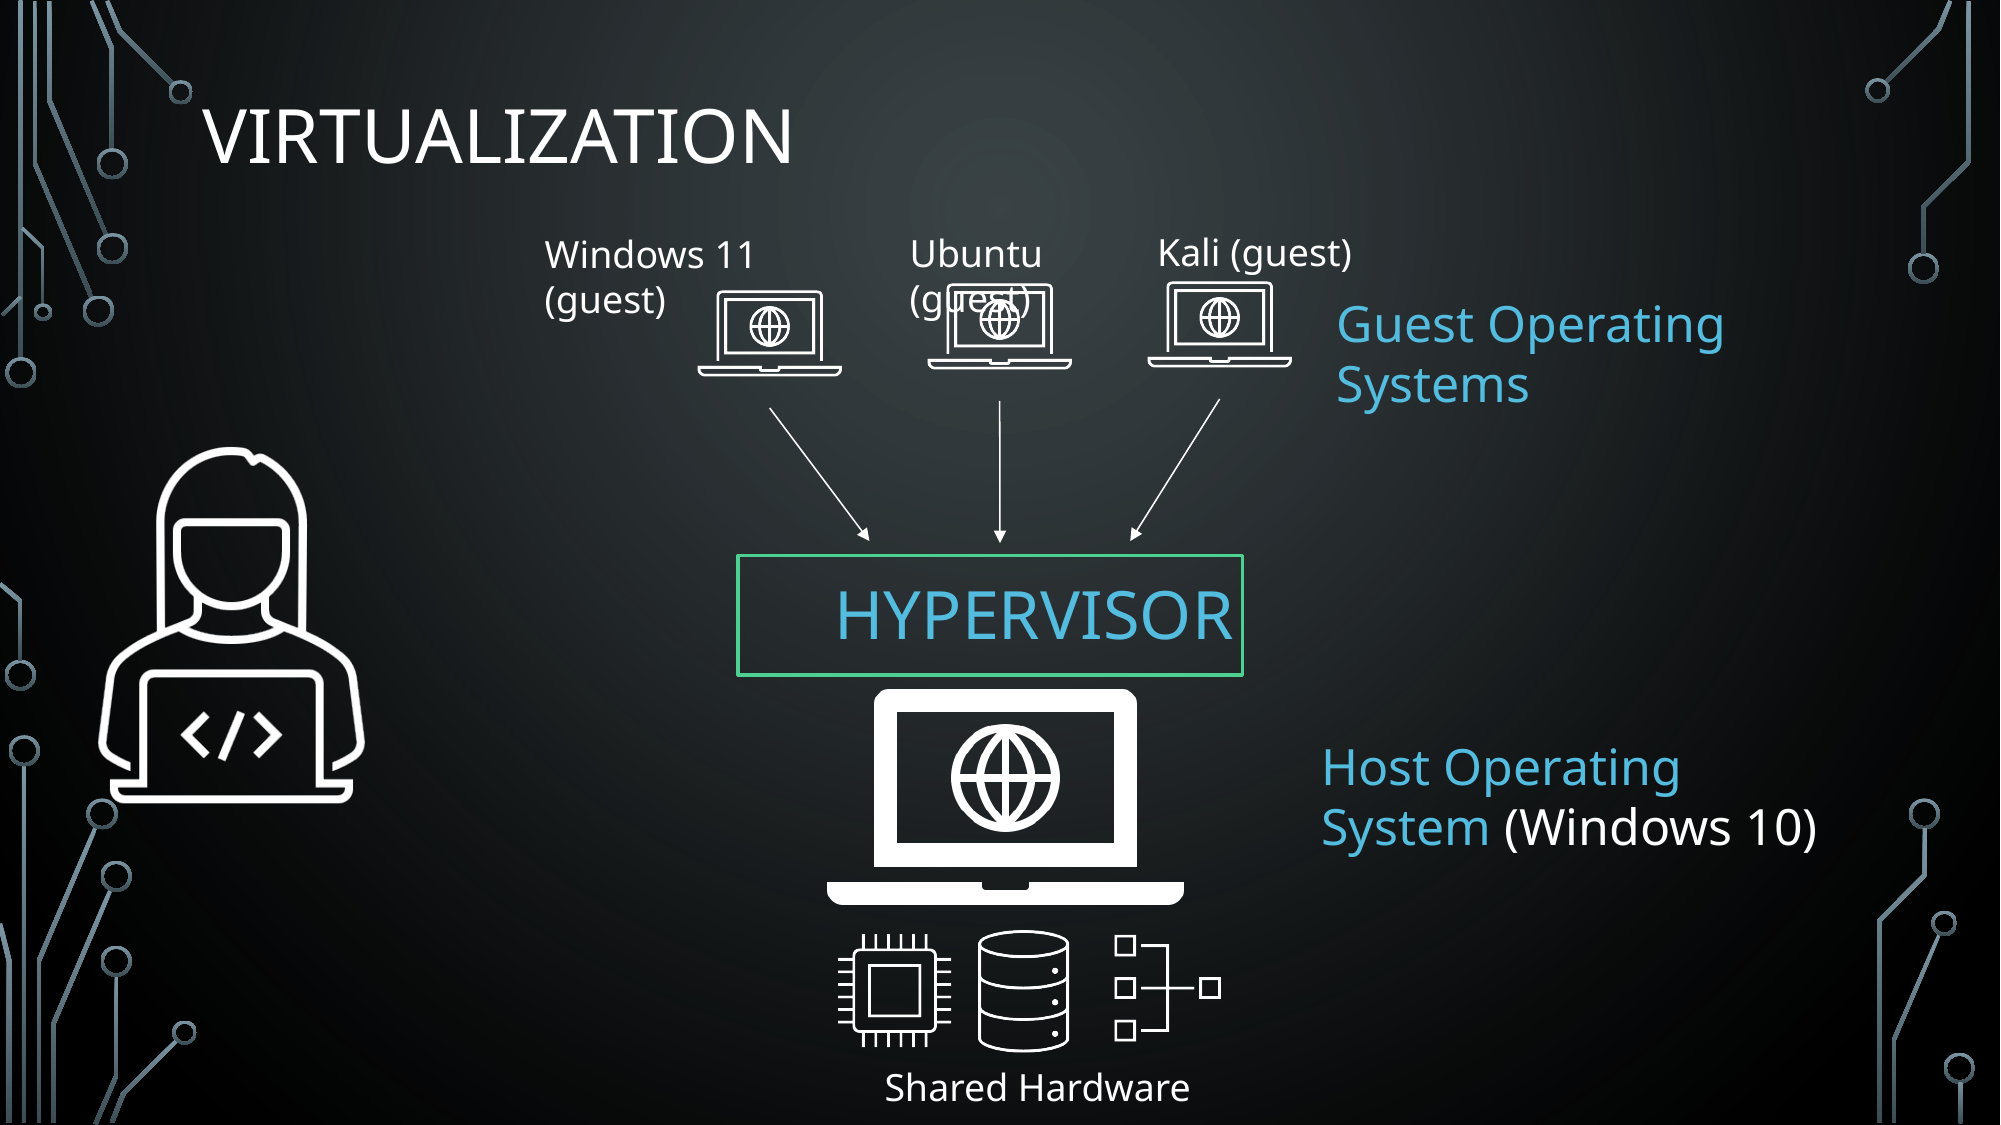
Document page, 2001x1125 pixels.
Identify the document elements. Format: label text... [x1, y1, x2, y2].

text_box Hypervisor [819, 565, 1289, 660]
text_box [769, 407, 870, 542]
picture [924, 250, 1075, 402]
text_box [1129, 398, 1220, 542]
title Virtualization [187, 70, 1813, 209]
text_box Shared Hardware [869, 1056, 1280, 1117]
picture [819, 610, 1243, 1066]
text_box Windows 11 (guest) [529, 223, 903, 329]
text_box Kali (guest) [1142, 221, 1431, 282]
picture [1144, 248, 1295, 400]
text_box Ubuntu (guest) [894, 222, 1144, 328]
text_box [737, 555, 1243, 676]
picture [30, 409, 433, 812]
picture [694, 257, 845, 409]
text_box Host Operating System (Windows 10) [1306, 728, 1839, 863]
text_box Guest Operating Systems [1322, 285, 1884, 421]
